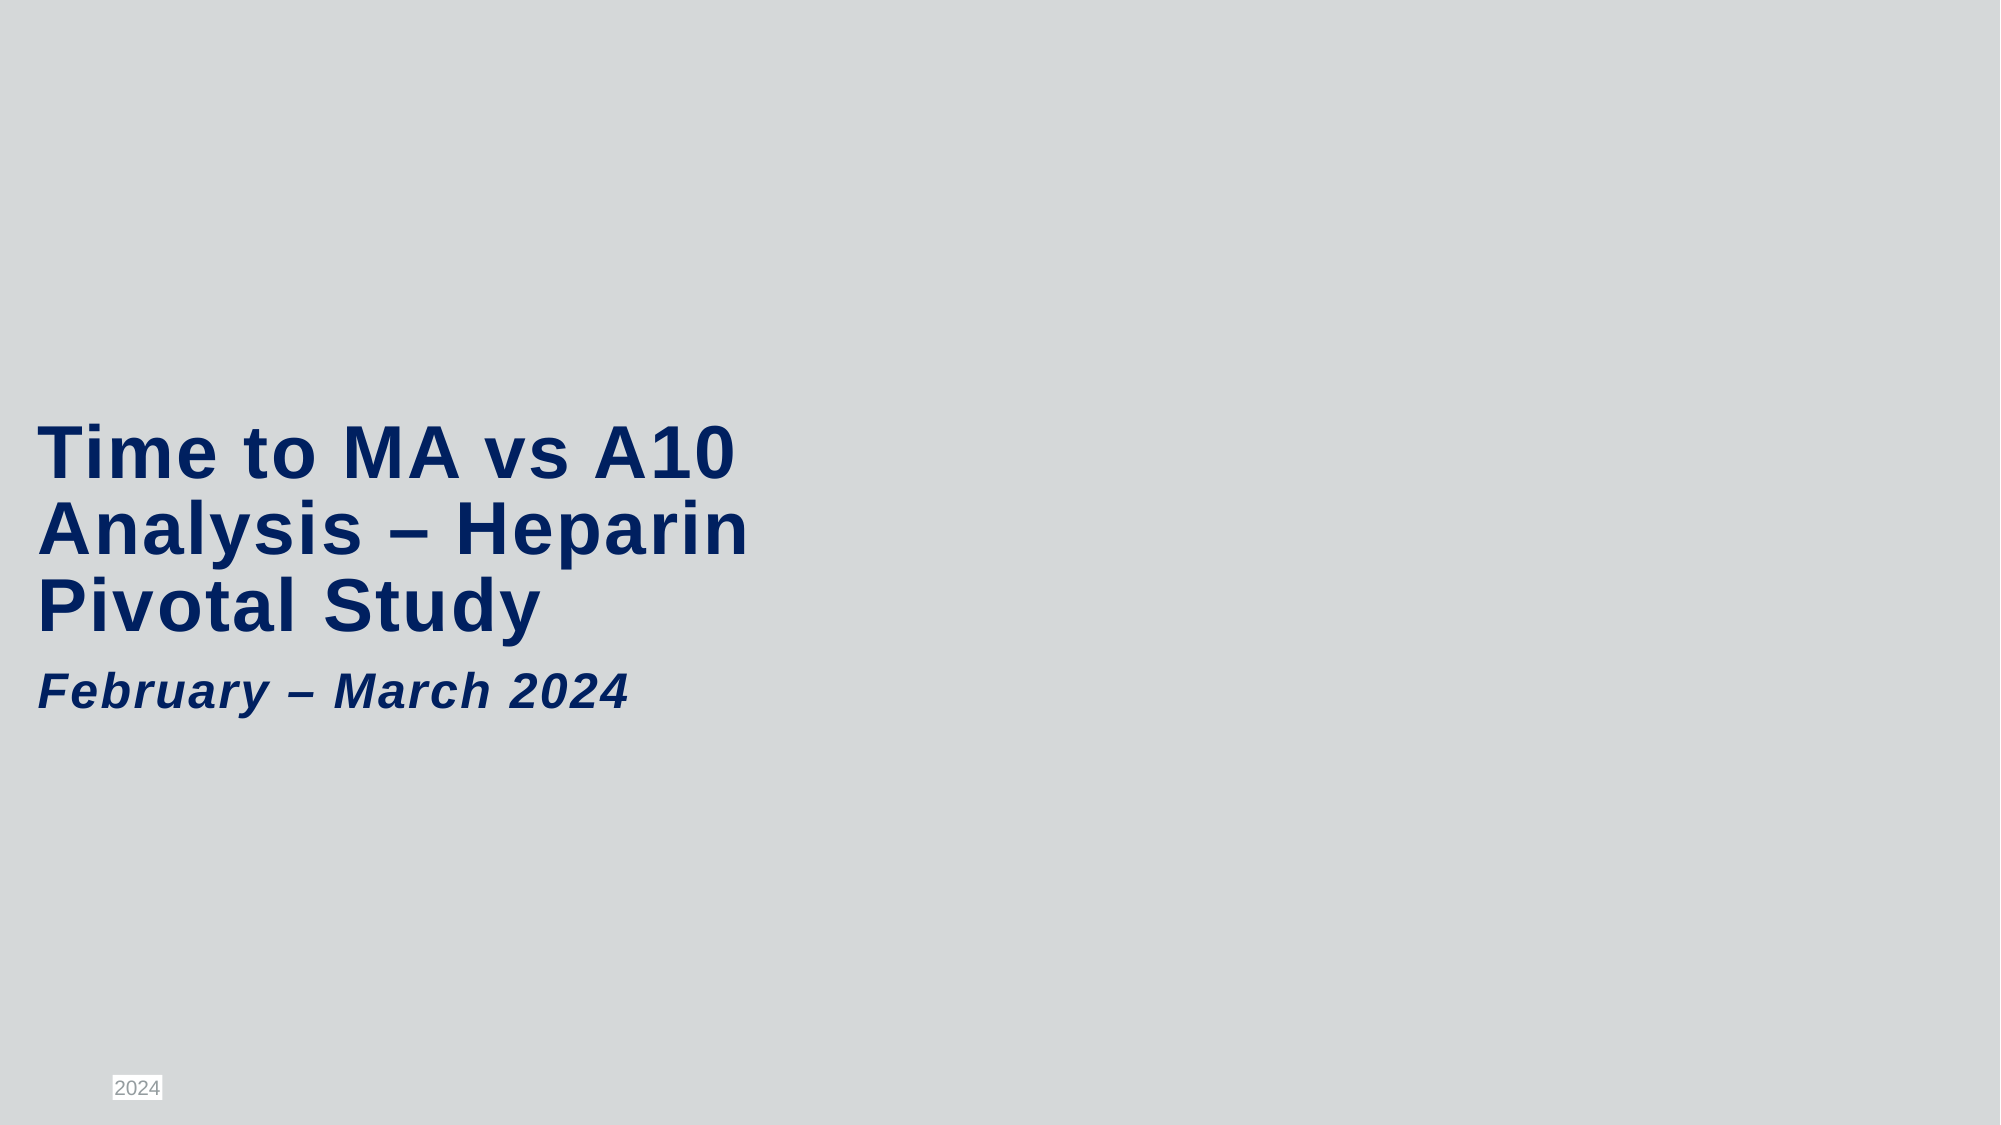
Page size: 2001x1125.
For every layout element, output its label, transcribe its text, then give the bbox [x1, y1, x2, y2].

text_box 2024 [99, 1067, 176, 1107]
list Time to MA vs A10 Analysis – Heparin Pivotal Study February – March 2024 [37, 474, 825, 719]
